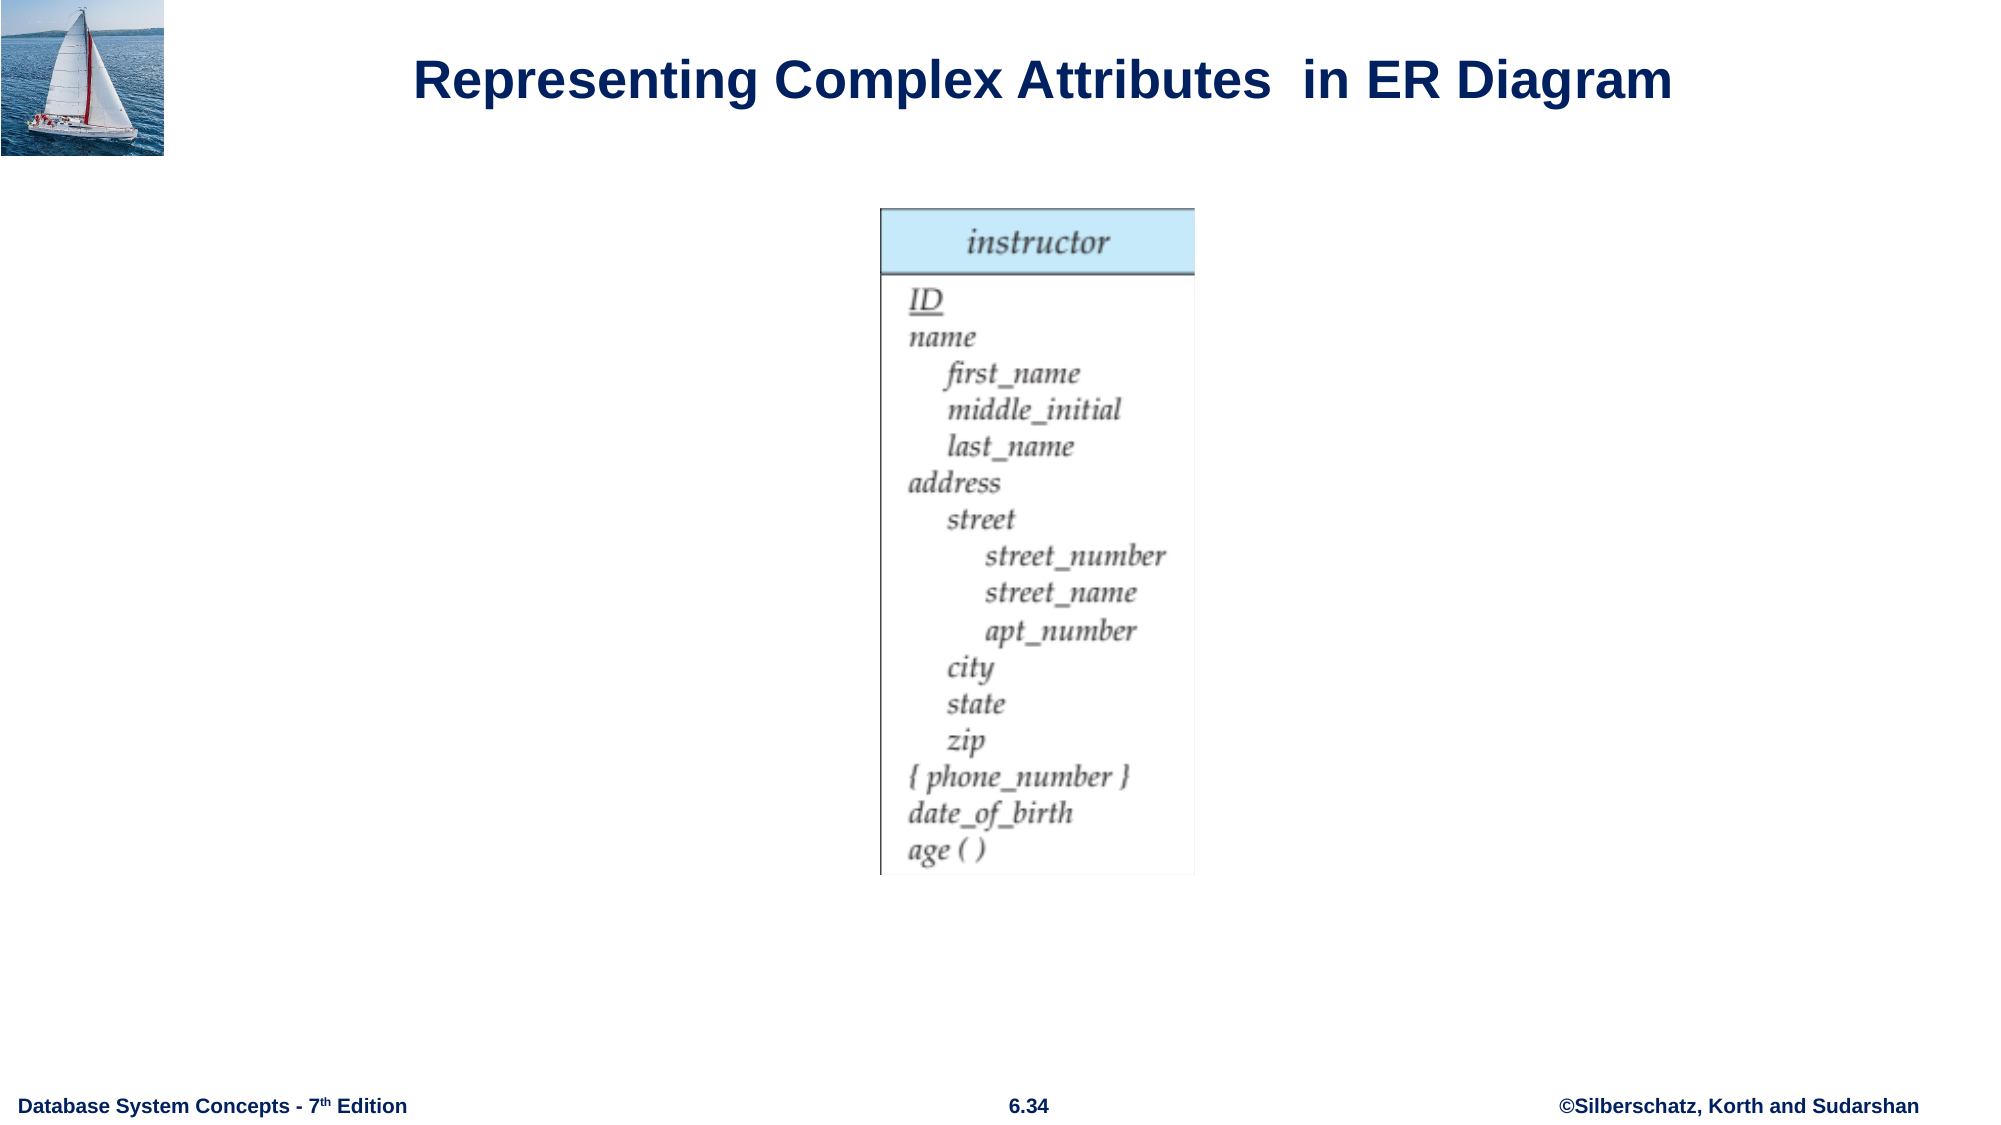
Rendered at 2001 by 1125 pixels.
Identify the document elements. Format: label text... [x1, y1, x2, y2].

picture [1, 0, 164, 156]
picture [879, 207, 1195, 875]
title Representing Complex Attributes in ER Diagram [374, 11, 1714, 118]
